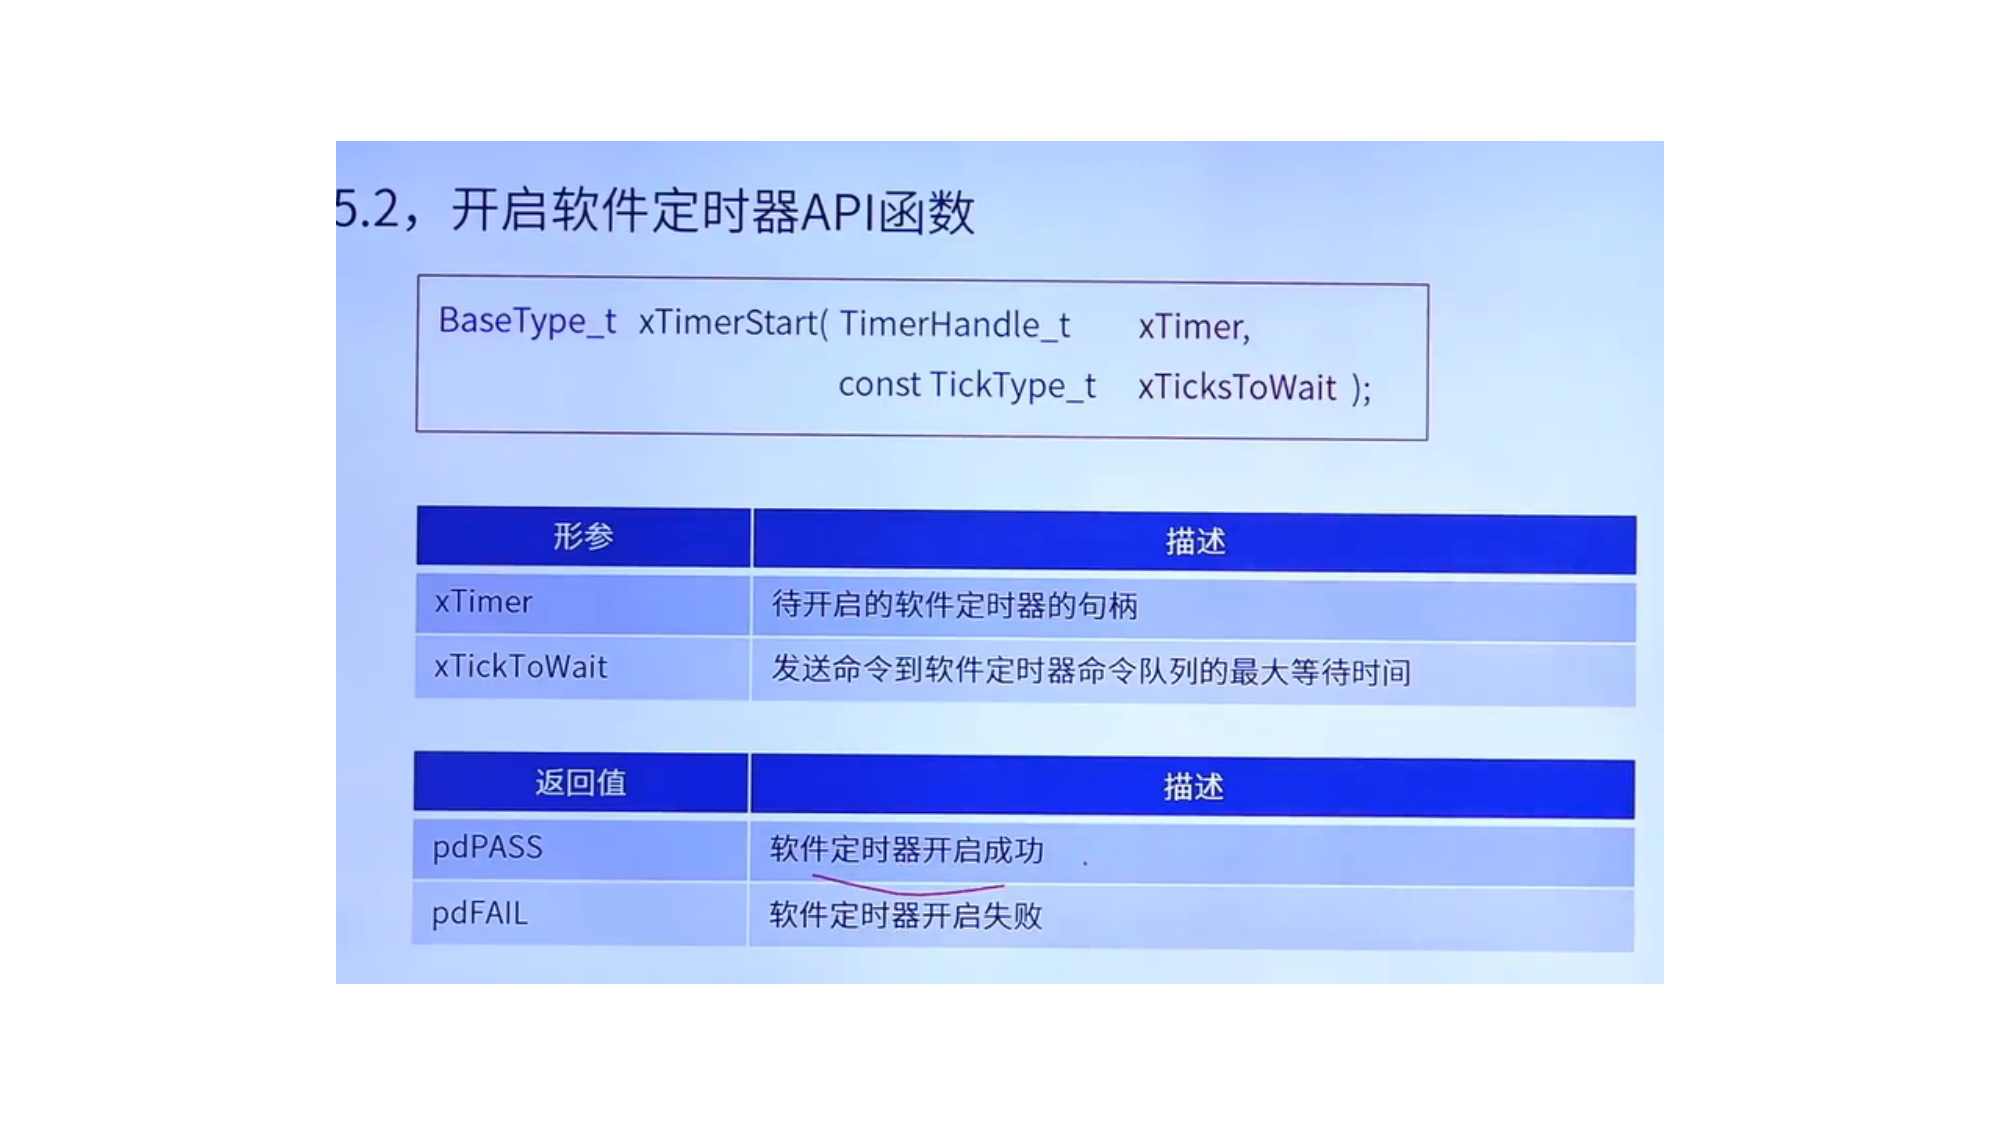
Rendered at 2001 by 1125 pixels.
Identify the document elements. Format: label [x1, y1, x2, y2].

picture [336, 141, 1664, 984]
